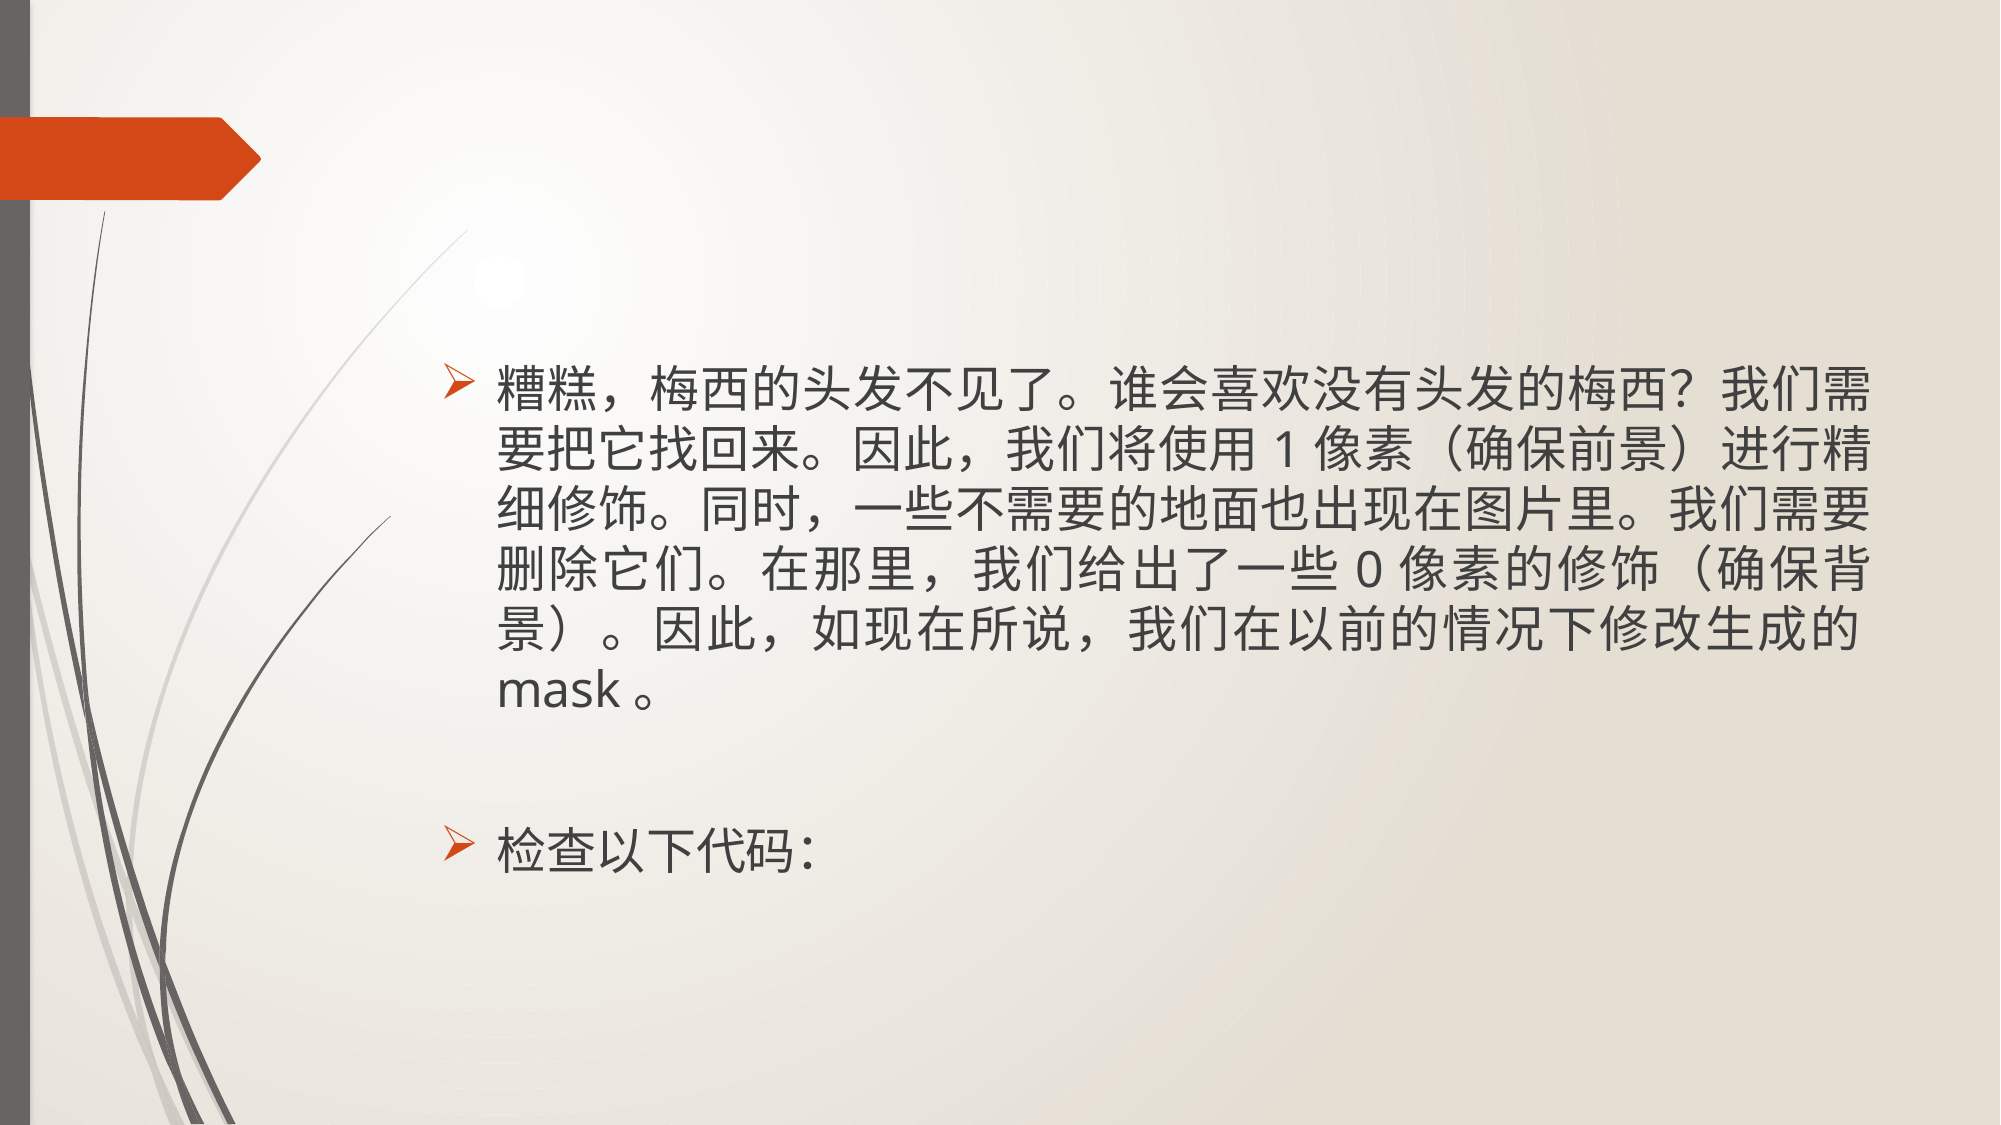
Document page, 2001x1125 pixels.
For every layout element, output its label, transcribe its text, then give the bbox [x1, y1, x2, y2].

list 糟糕，梅西的头发不见了。谁会喜欢没有头发的梅西？我们需要把它找回来。因此，我们将使用1像素（确保前景）进行精细修饰。同时，一些不需要的地面也出现在图片里。我们需要删除它们。在那里，我们给出了一些0像素的修饰（确保背景）。因此，如现在所说，我们在以前的情况下修改生成的mask。 检查以下代码： [424, 350, 1888, 970]
